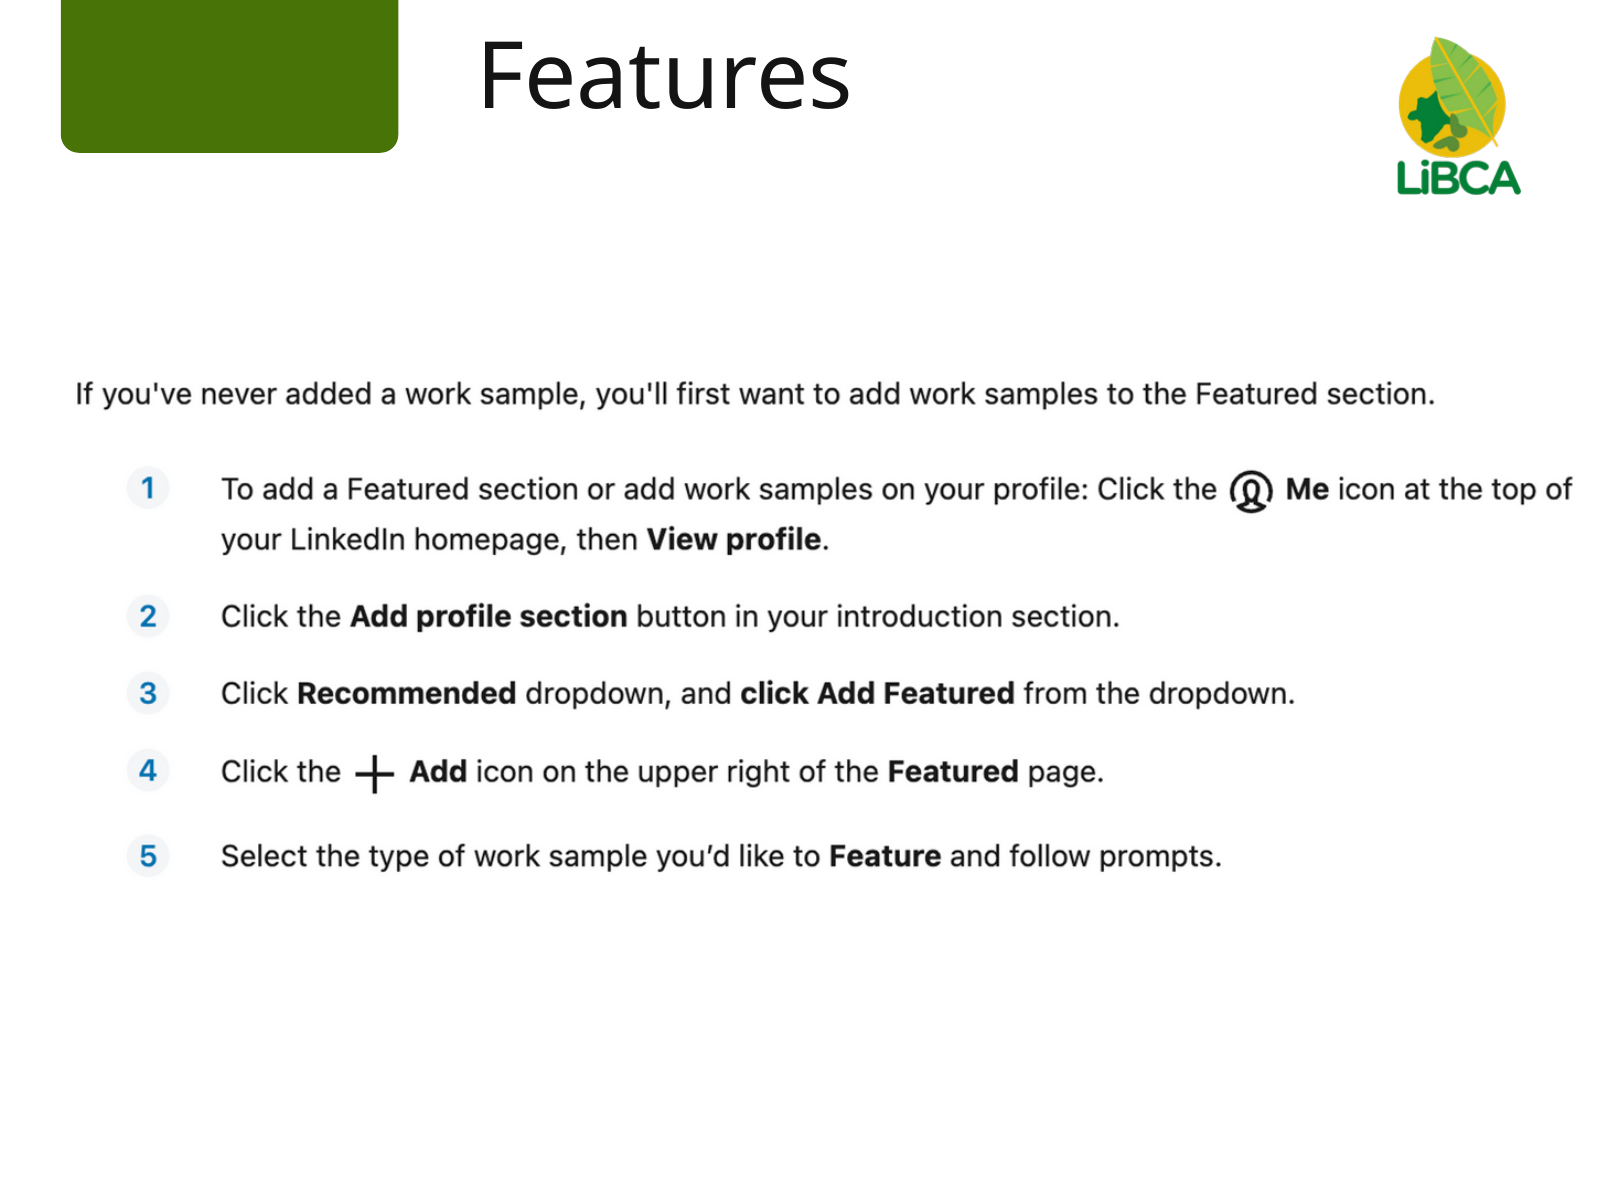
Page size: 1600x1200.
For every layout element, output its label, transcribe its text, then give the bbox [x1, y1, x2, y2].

text_box Features [476, 38, 1387, 127]
text_box [1387, 28, 1529, 219]
text_box [0, 365, 1600, 905]
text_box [60, 0, 399, 153]
